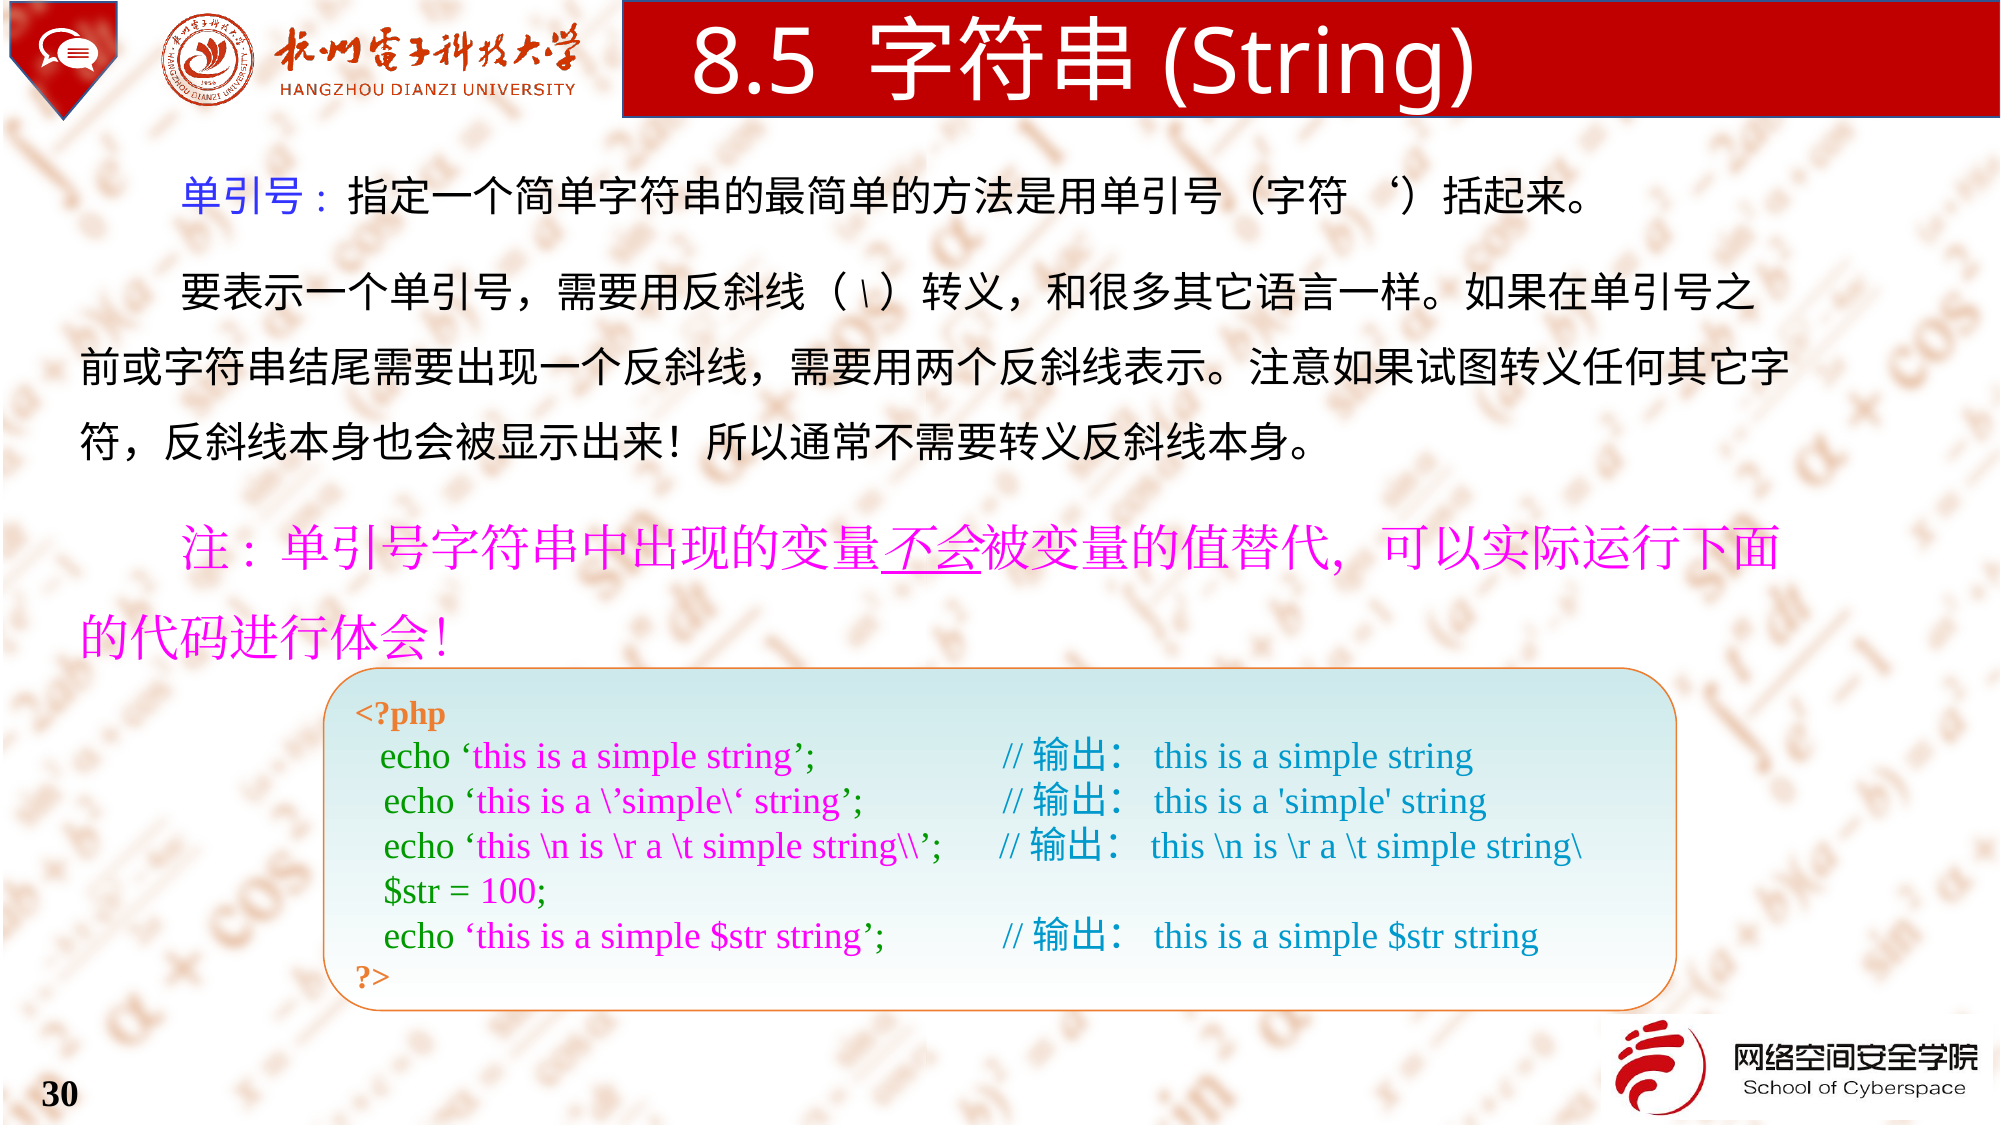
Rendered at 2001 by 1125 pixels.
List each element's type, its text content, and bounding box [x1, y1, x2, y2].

picture [155, 10, 591, 108]
picture [1601, 1014, 1993, 1120]
text_box <?php echo ‘this is a simple string’; //输出：this is a simple string echo ‘this is a \’simple\‘ string’; //输出：this is a 'simple' string echo ‘this \n is \r a \t simple string\\’; //输出：this \n is \r a \t simple string\ $str = 100; echo ‘this is a simple $str string’; //输出：this is a simple $str string ?> [323, 668, 1677, 1011]
slide_number 30 [26, 1061, 477, 1122]
text_box 单引号: 指定一个简单字符串的最简单的方法是用单引号（字符 ‘）括起来。 要表示一个单引号，需要用反斜线（\）转义，和很多其它语言一样。如果在单引号之前或字符串结尾需要出现一个反斜线，需要用两个反斜线表示。注意如果试图转义任何其它字符，反斜线本身也会被显示出来！所以通常不需要转义反斜线本身。 注: 单引号字符串中出现的变量不会被变量的值替代，可以实际运行下面的代码进行体会！ [64, 137, 1809, 1035]
text_box 8.5 字符串(String) [674, 17, 1861, 97]
